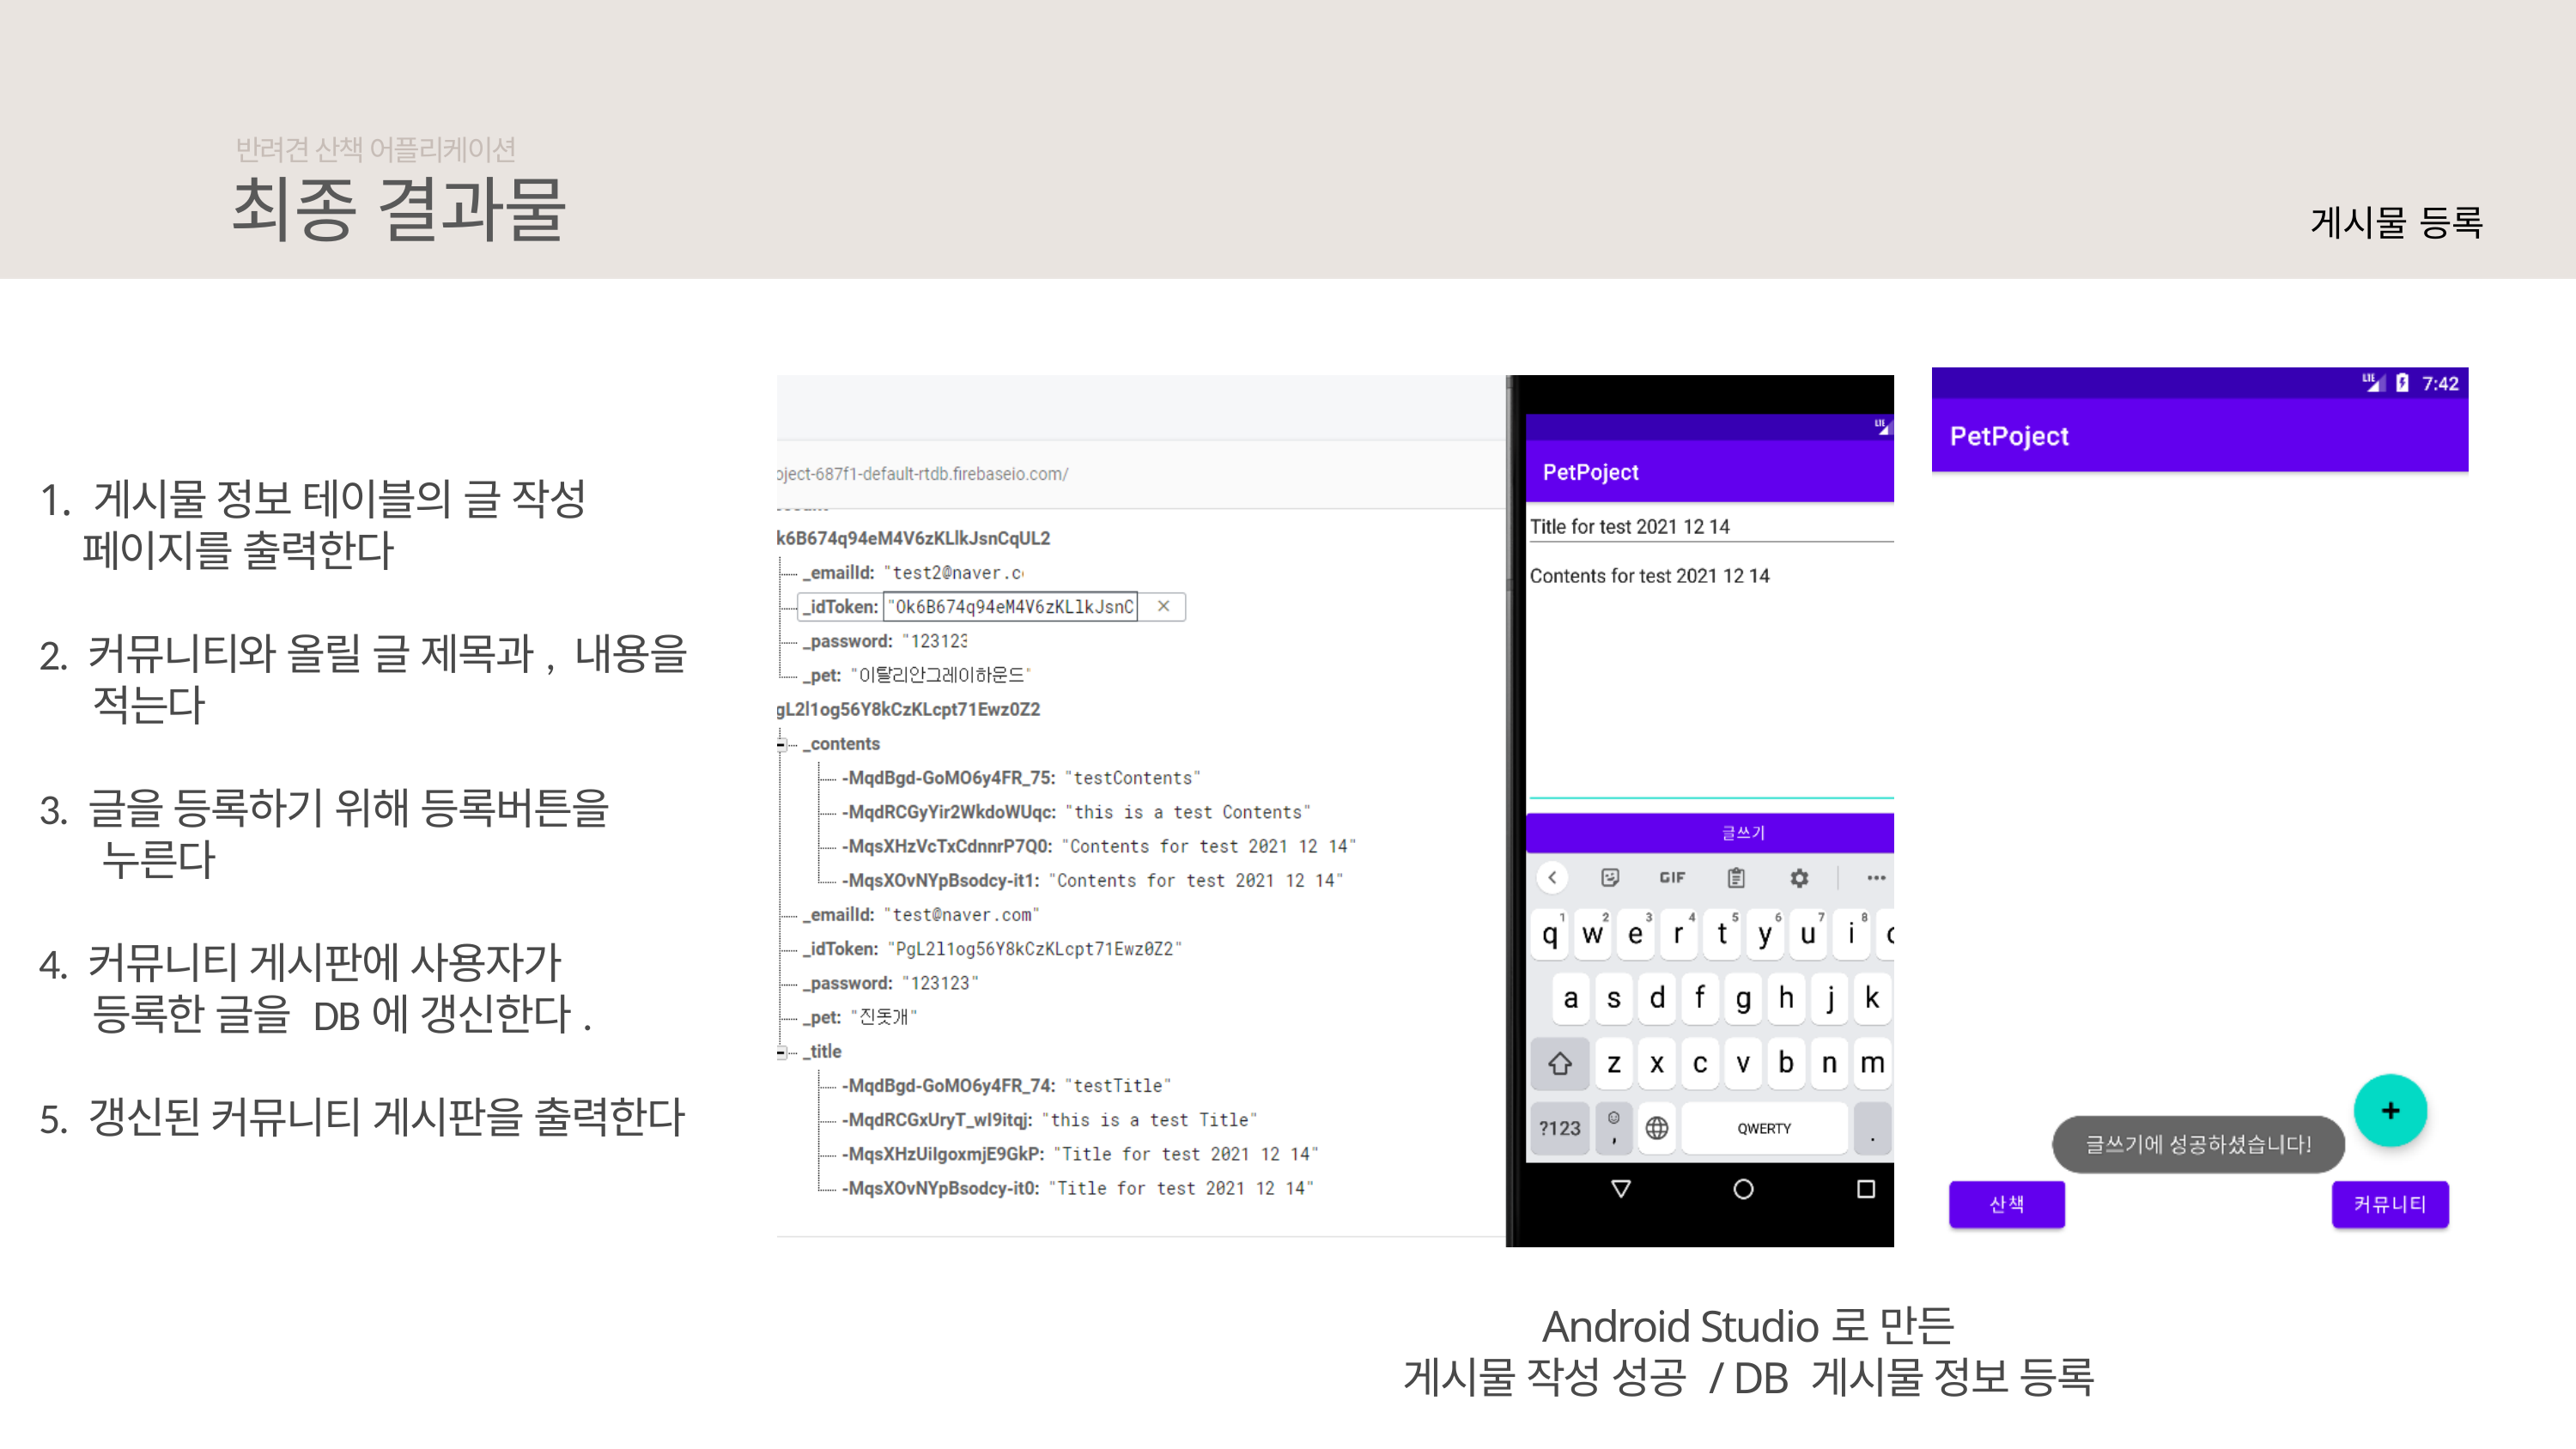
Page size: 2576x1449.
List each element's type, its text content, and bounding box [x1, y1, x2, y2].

text_box 1. 게시물 정보 테이블의 글 작성 페이지를 출력한다 2. 커뮤니티와 올릴 글 제목과, 내용을 적는다 3. 글을 등록하기 위해 등록버튼을 누른다 4. 커뮤니티 게시판에 사용자가 등록한 글을 DB에 갱신한다. 5. 갱신된 커뮤니티 게시판을 출력한다 [26, 466, 773, 1149]
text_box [216, 125, 1025, 259]
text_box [0, 0, 2576, 279]
text_box Android Studio로 만든 게시물 작성 성공 / DB 게시물 정보 등록 [1298, 1293, 2201, 1409]
picture [1931, 367, 2470, 1240]
picture [777, 375, 1894, 1247]
